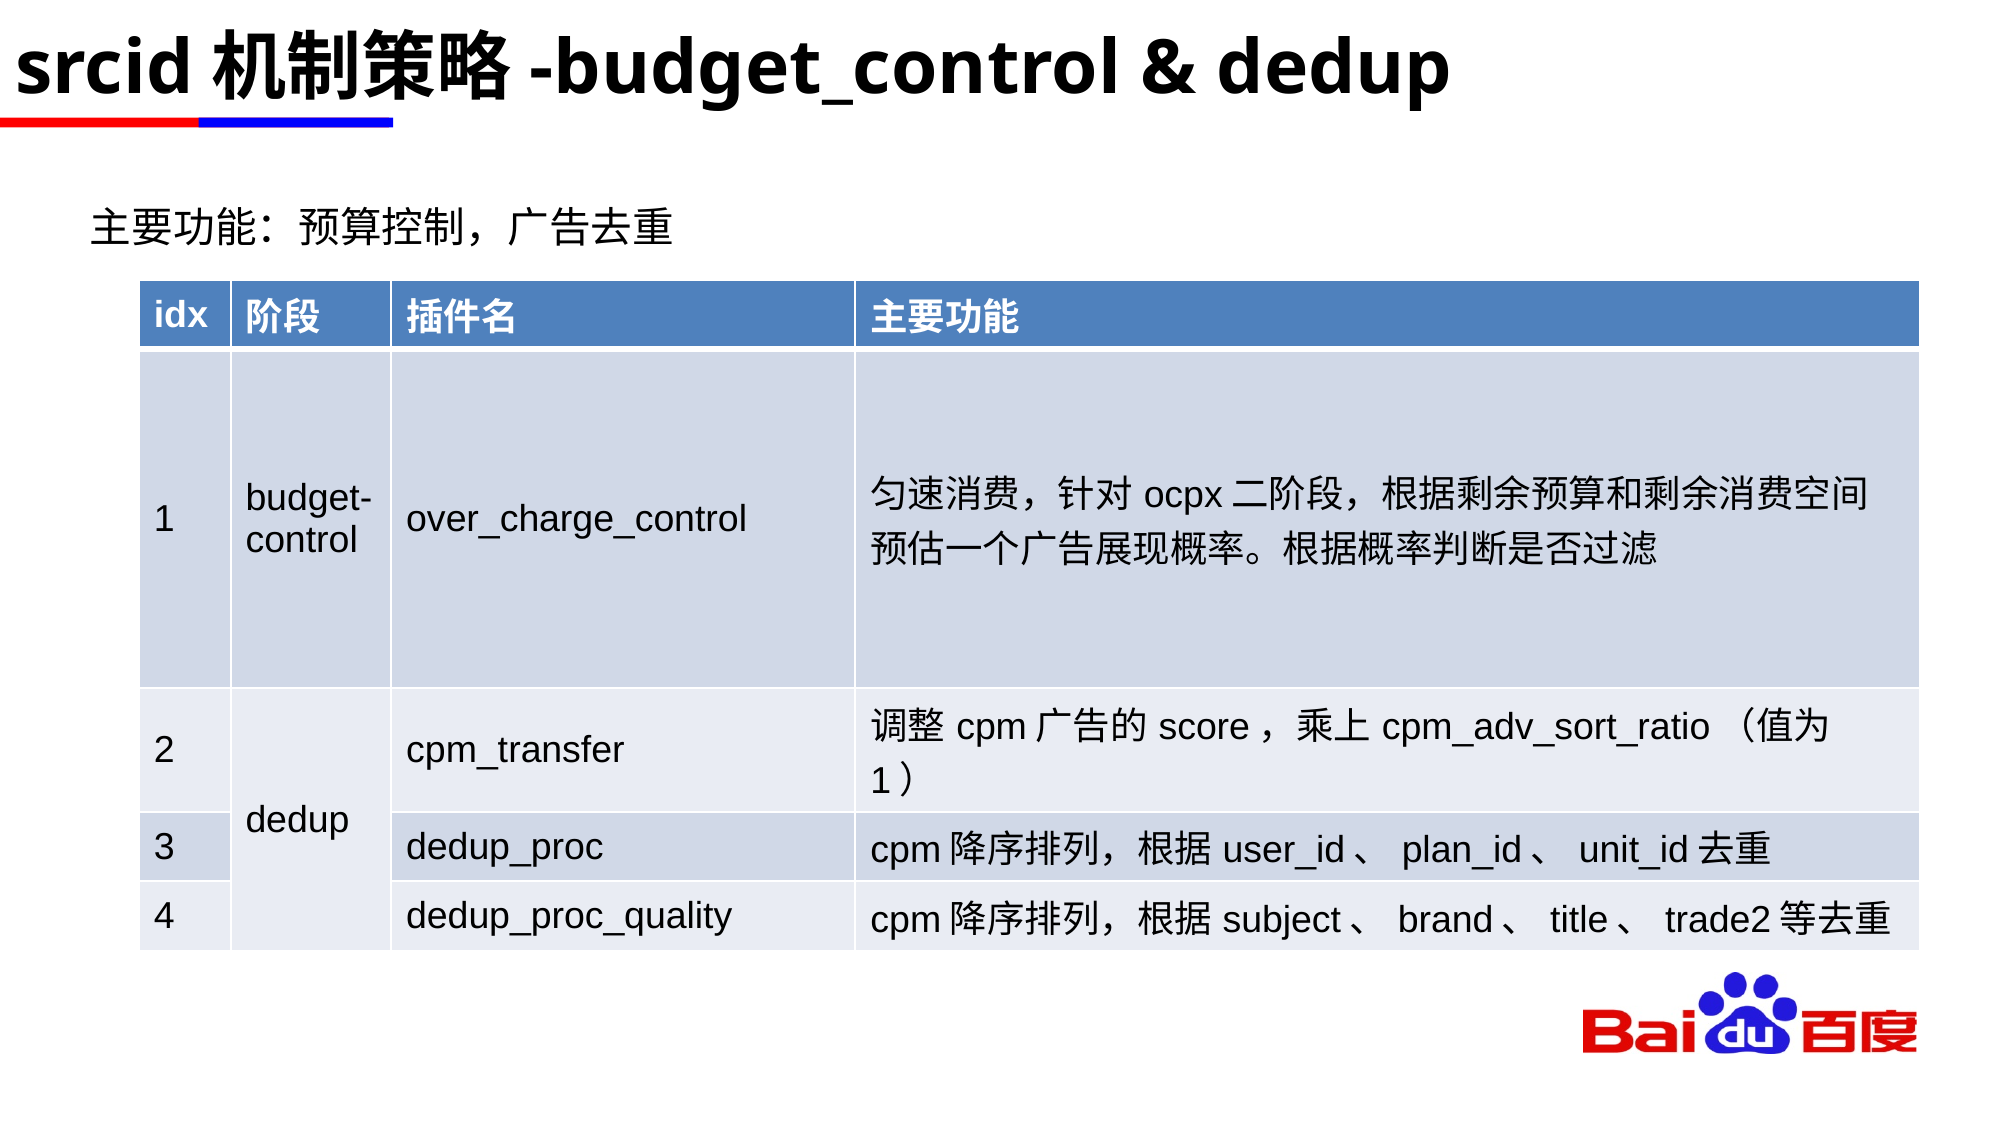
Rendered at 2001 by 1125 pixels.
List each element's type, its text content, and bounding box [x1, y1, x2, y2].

table_cell 匀速消费，针对ocpx二阶段，根据剩余预算和剩余消费空间预估一个广告展现概率。根据概率判断是否过滤 [856, 352, 1919, 687]
table_cell over_charge_control [392, 352, 854, 687]
table_cell dedup_proc_quality [392, 882, 854, 950]
list 主要功能：预算控制，广告去重 [0, 168, 2000, 1125]
table_header 插件名 [392, 281, 854, 346]
table_cell 1 [140, 352, 230, 687]
table_cell cpm_transfer [392, 689, 854, 811]
table_cell dedup [232, 689, 390, 950]
table_cell dedup_proc [392, 813, 854, 880]
table_cell 调整cpm广告的score，乘上cpm_adv_sort_ratio（值为1） [856, 689, 1919, 811]
table_header 主要功能 [856, 281, 1919, 346]
table_header 阶段 [232, 281, 390, 346]
table_cell 3 [140, 813, 230, 880]
table_cell budget- control [232, 352, 390, 687]
title srcid机制策略-budget_control & dedup [0, 0, 1801, 128]
table_cell cpm降序排列，根据subject、brand、title、trade2等去重 [856, 882, 1919, 950]
table_cell 2 [140, 689, 230, 811]
table_cell cpm降序排列，根据user_id、plan_id、unit_id去重 [856, 813, 1919, 880]
table_header idx [140, 281, 230, 346]
table_cell 4 [140, 882, 230, 950]
